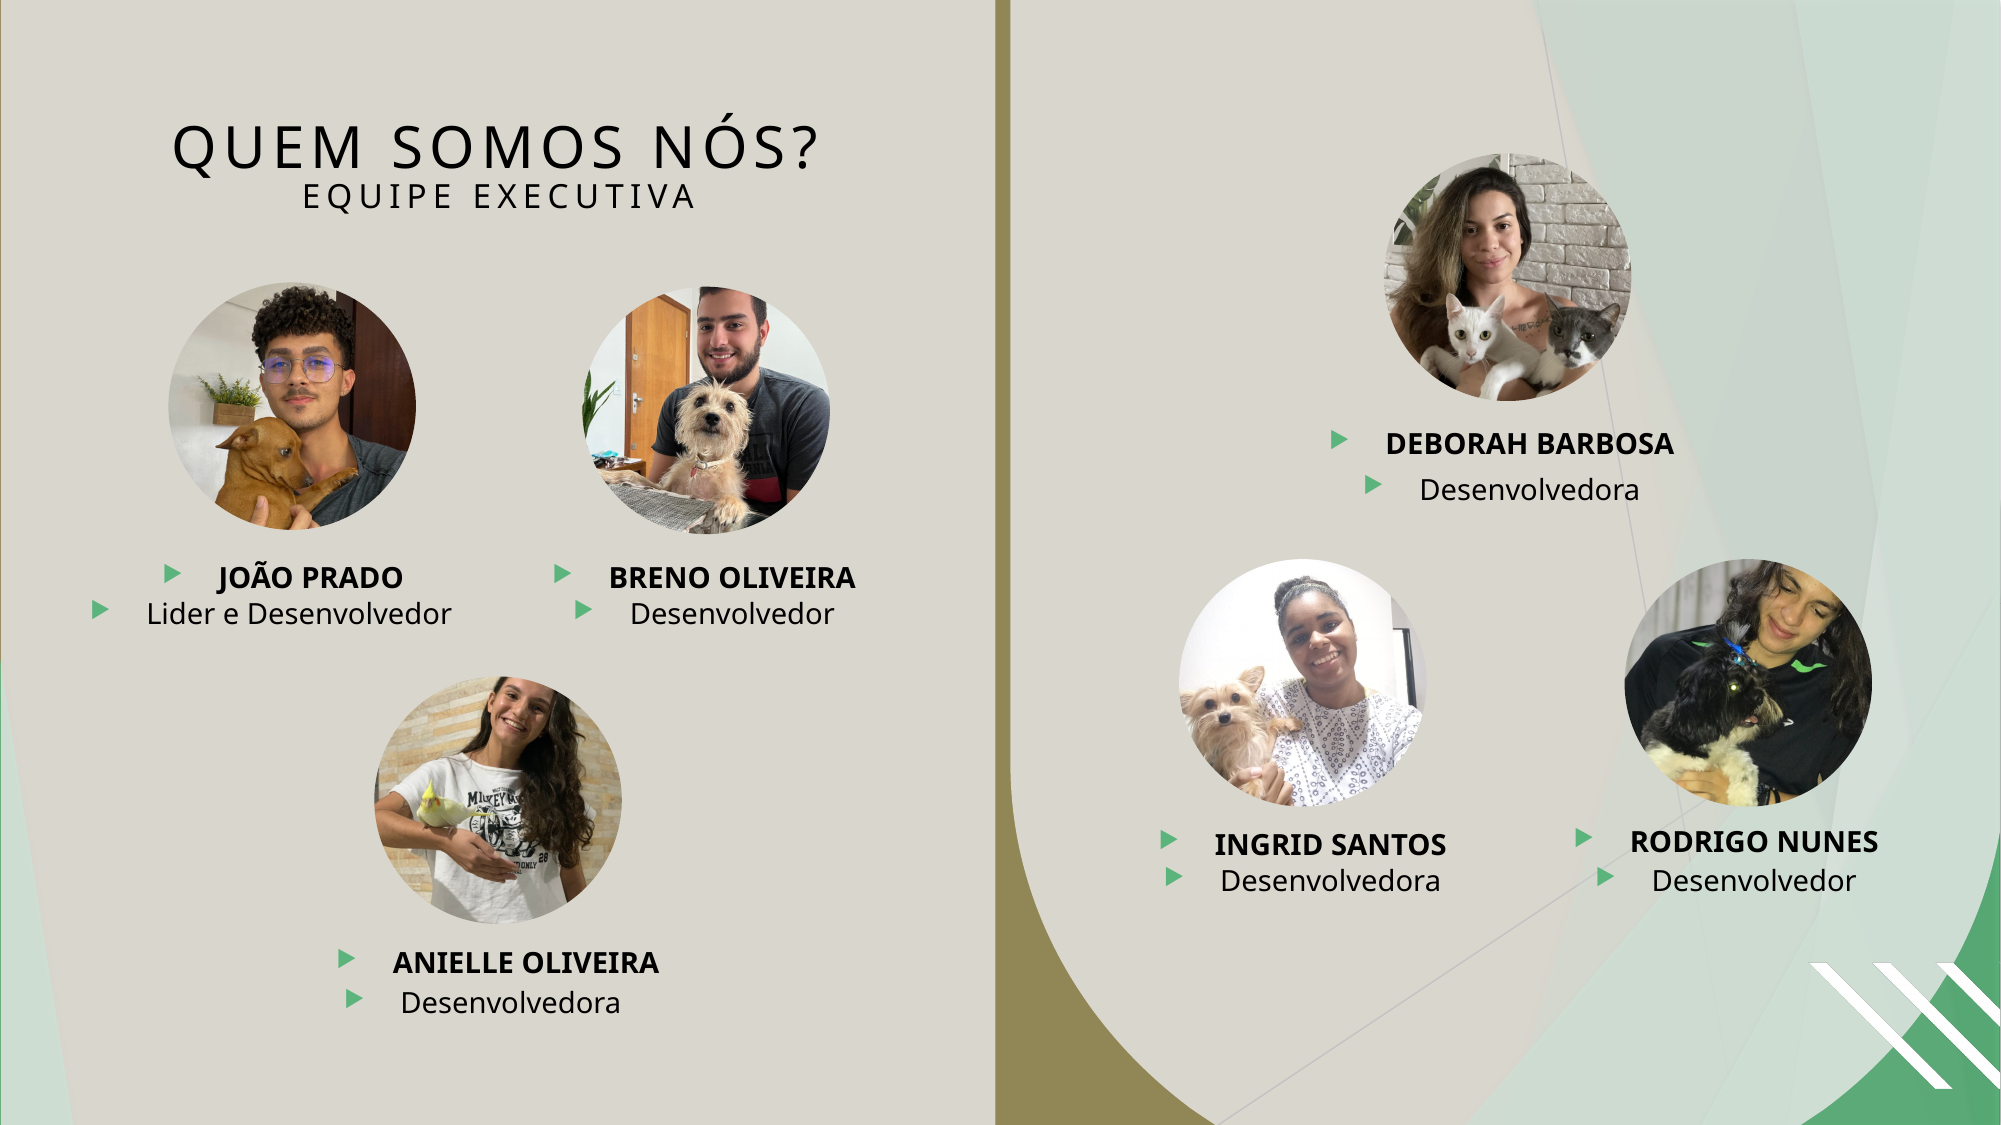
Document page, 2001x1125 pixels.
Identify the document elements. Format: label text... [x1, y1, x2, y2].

text_box [1010, 0, 2000, 1125]
text_box INGRID SANTOS [1113, 826, 1493, 861]
list Deborah barbosa [1312, 425, 1692, 462]
picture [1178, 558, 1428, 808]
title Quem somos nós? Equipe executiva [0, 0, 996, 1125]
list Desenvolvedora [1312, 470, 1692, 533]
list Lider e Desenvolvedor [81, 595, 461, 632]
list Desenvolvedor [514, 595, 894, 632]
list Breno Oliveira [514, 559, 894, 595]
picture [373, 675, 623, 925]
text_box RODRIGO NUNES [1536, 823, 1916, 860]
list João Prado [93, 559, 473, 596]
text_box Desenvolvedor [1536, 861, 1916, 924]
picture [581, 286, 831, 535]
list Desenvolvedora [293, 984, 673, 1021]
picture [1794, 921, 2001, 1125]
list Anielle oliveira [308, 944, 688, 981]
picture [1624, 558, 1873, 808]
picture [1383, 153, 1632, 402]
picture [167, 281, 417, 531]
text_box Desenvolvedora [1113, 861, 1493, 924]
